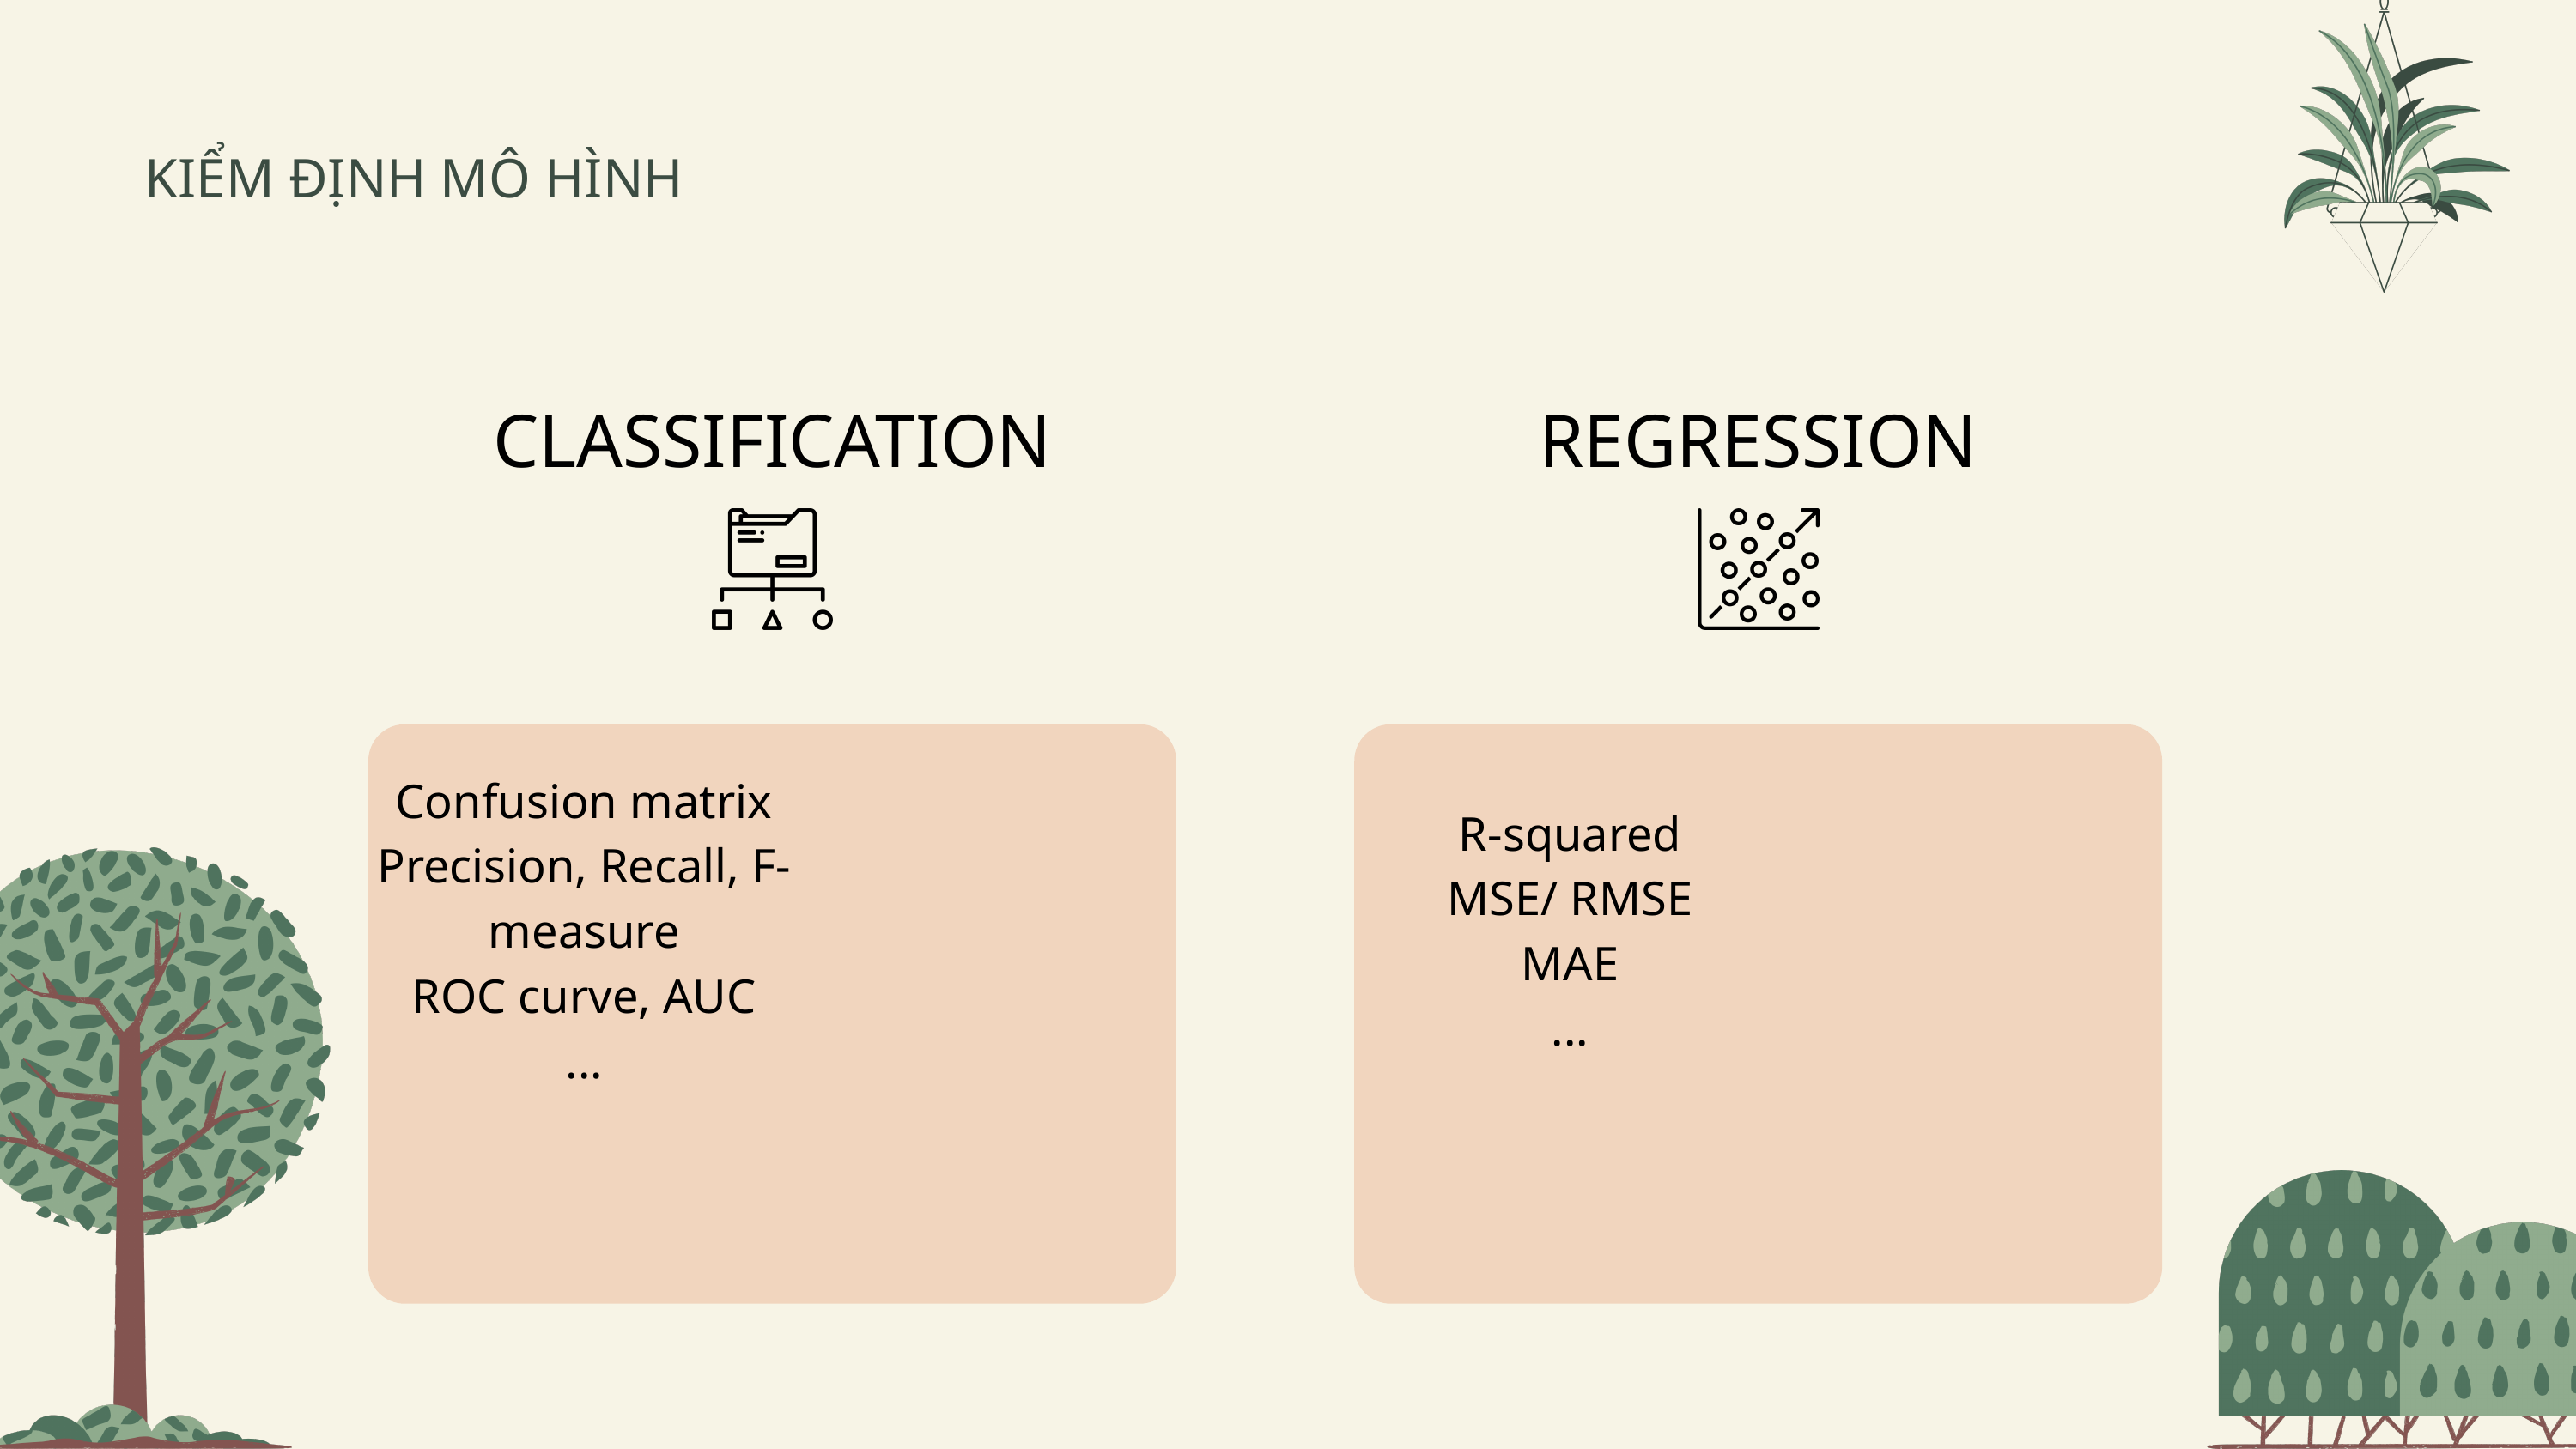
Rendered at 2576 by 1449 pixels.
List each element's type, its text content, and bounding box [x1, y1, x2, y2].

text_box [1353, 724, 2163, 1304]
picture [2207, 1170, 2576, 1449]
text_box REGRESSION [1419, 400, 2099, 482]
picture [0, 738, 391, 1449]
text_box CLASSIFICATION [432, 400, 1112, 482]
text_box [368, 724, 1177, 1304]
picture [711, 508, 833, 630]
text_box KIỂM ĐỊNH MÔ HÌNH [144, 133, 1112, 209]
picture [2283, 0, 2510, 293]
picture [1698, 508, 1820, 630]
